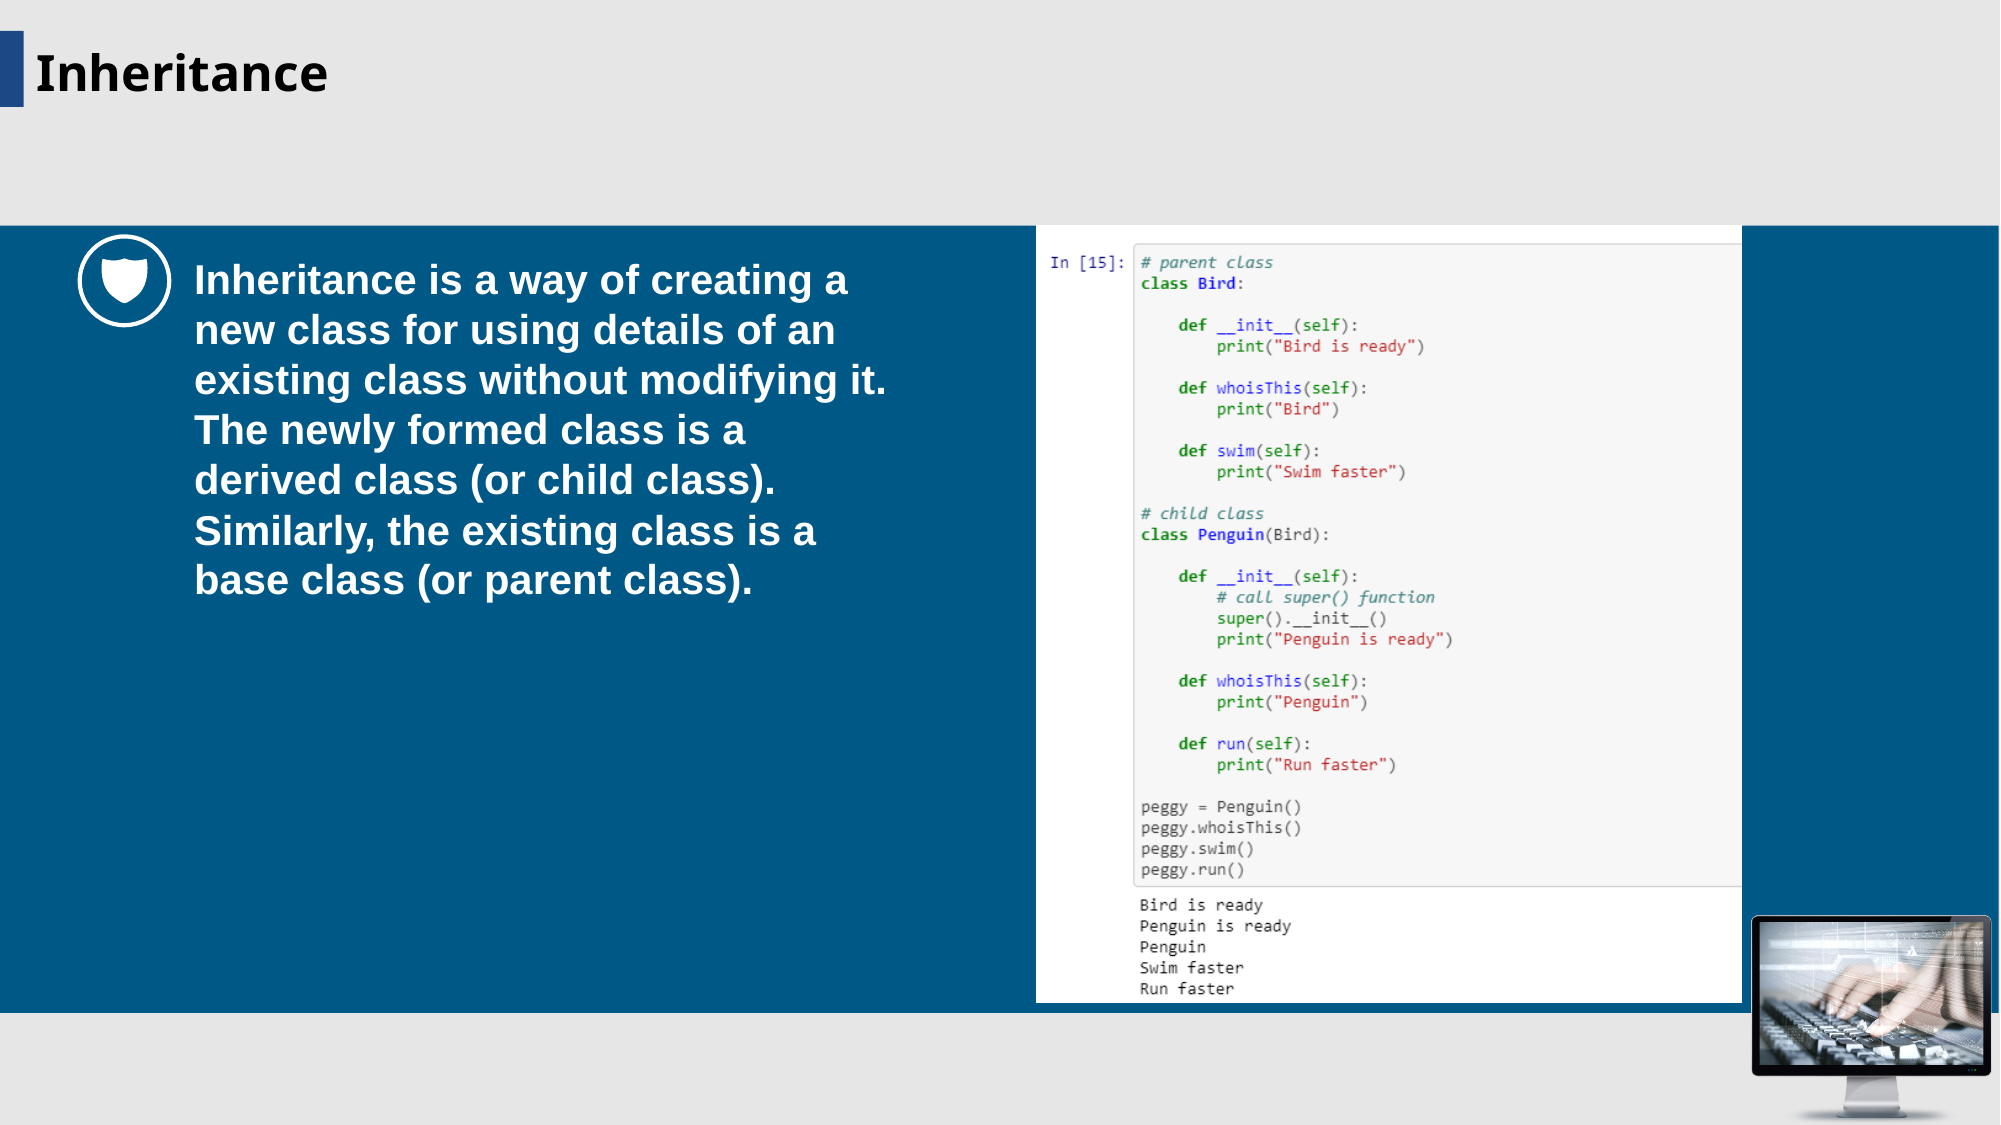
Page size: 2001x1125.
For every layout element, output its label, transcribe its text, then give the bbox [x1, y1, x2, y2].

text_box Inheritance is a way of creating a new class for using details of an existing class without modifying it. The newly formed class is a derived class (or child class). Similarly, the existing class is a base class (or parent class). [194, 253, 900, 604]
text_box Inheritance [21, 34, 357, 109]
text_box [0, 223, 1737, 1015]
text_box [194, 246, 1031, 298]
text_box [0, 30, 24, 107]
text_box [1741, 223, 2000, 914]
picture [1037, 225, 1741, 1002]
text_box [1742, 915, 2000, 1125]
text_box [79, 236, 170, 326]
